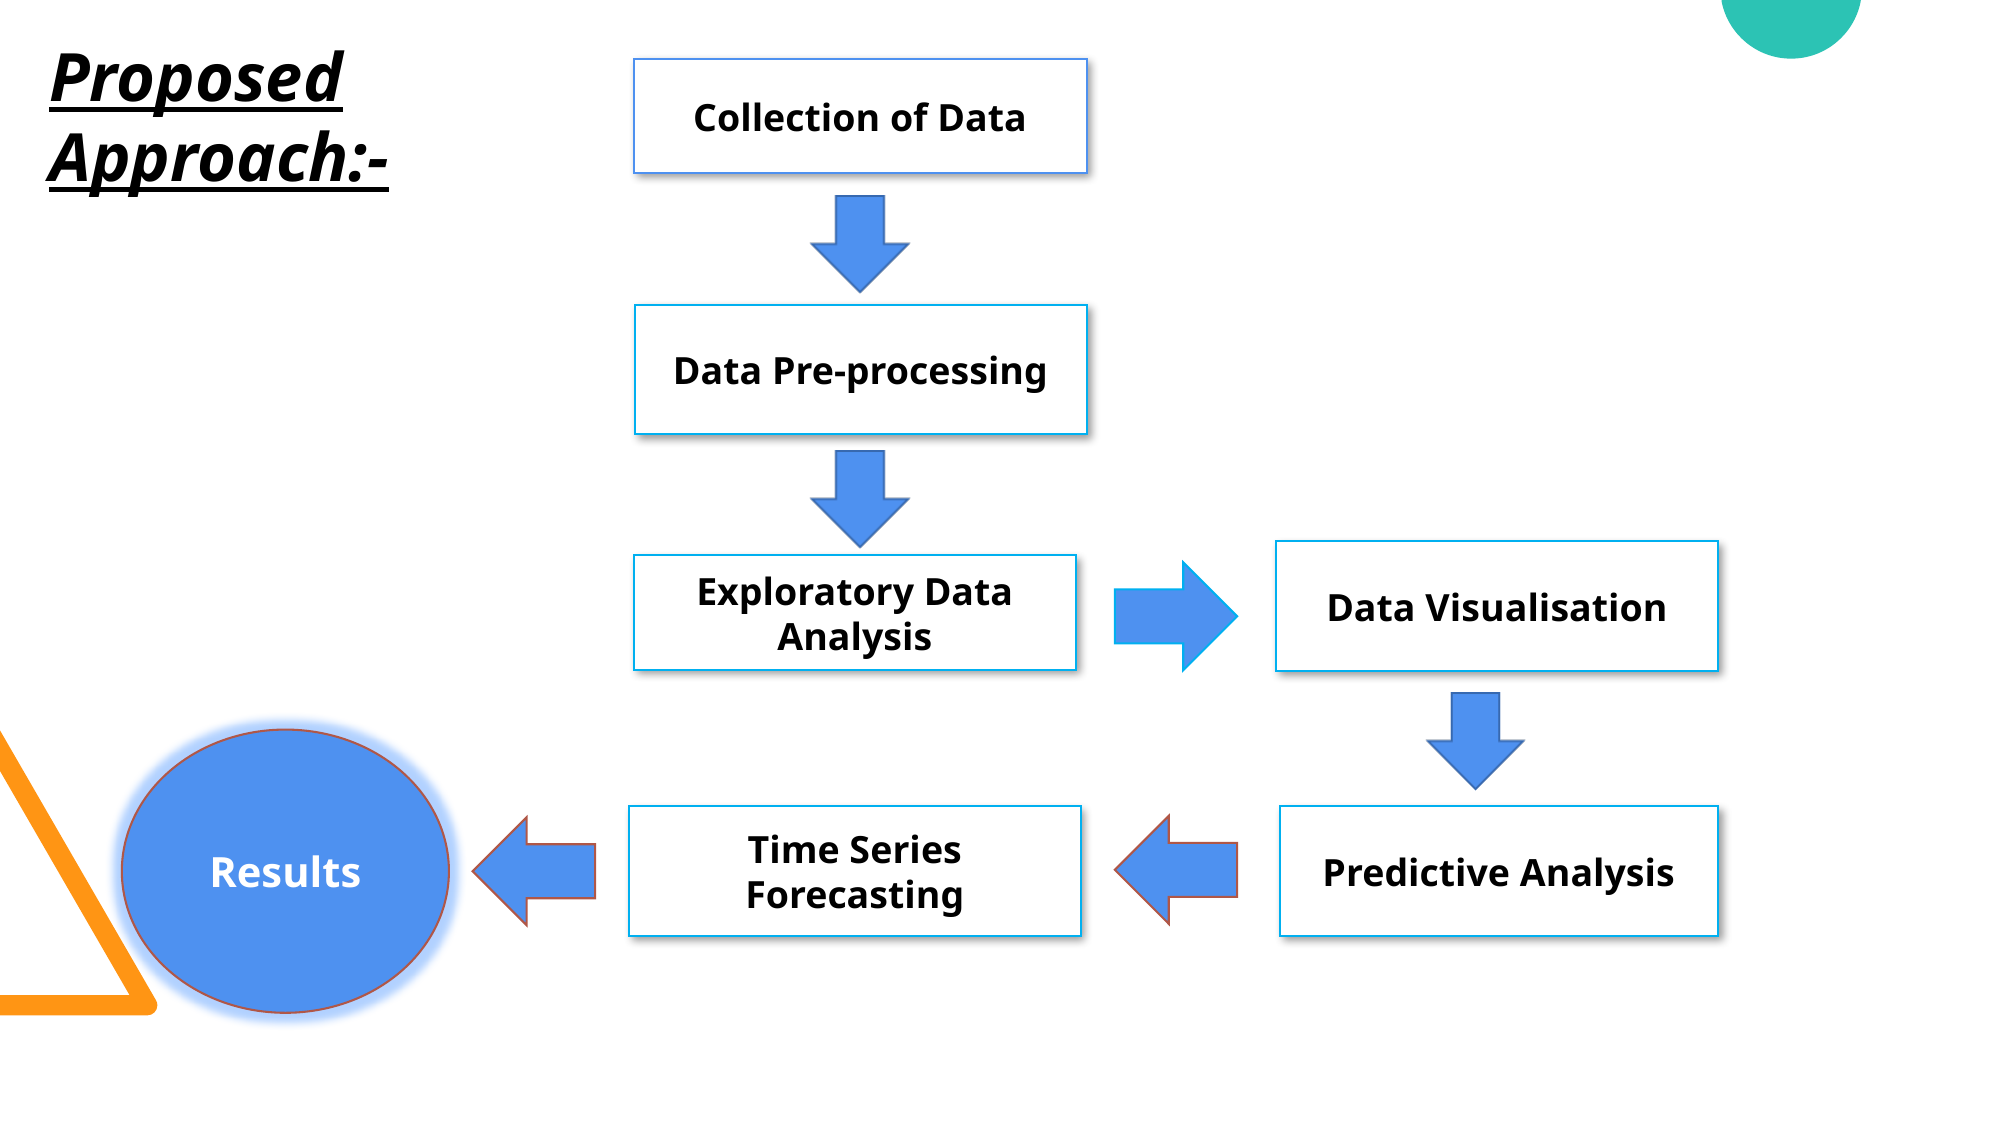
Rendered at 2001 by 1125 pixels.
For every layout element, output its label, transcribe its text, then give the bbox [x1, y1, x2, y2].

text_box Predictive Analysis [1279, 805, 1719, 937]
text_box Exploratory Data Analysis [633, 554, 1077, 671]
text_box [471, 814, 597, 928]
picture [809, 195, 911, 294]
text_box Time Series Forecasting [628, 805, 1082, 937]
text_box [1113, 559, 1239, 673]
text_box Data Pre-processing [634, 304, 1088, 435]
text_box Results [120, 728, 450, 1014]
picture [809, 450, 911, 549]
text_box Data Visualisation [1275, 540, 1719, 672]
text_box Collection of Data [633, 58, 1088, 174]
picture [1424, 692, 1526, 791]
text_box Proposed Approach:- [34, 27, 561, 203]
text_box [1113, 813, 1239, 927]
